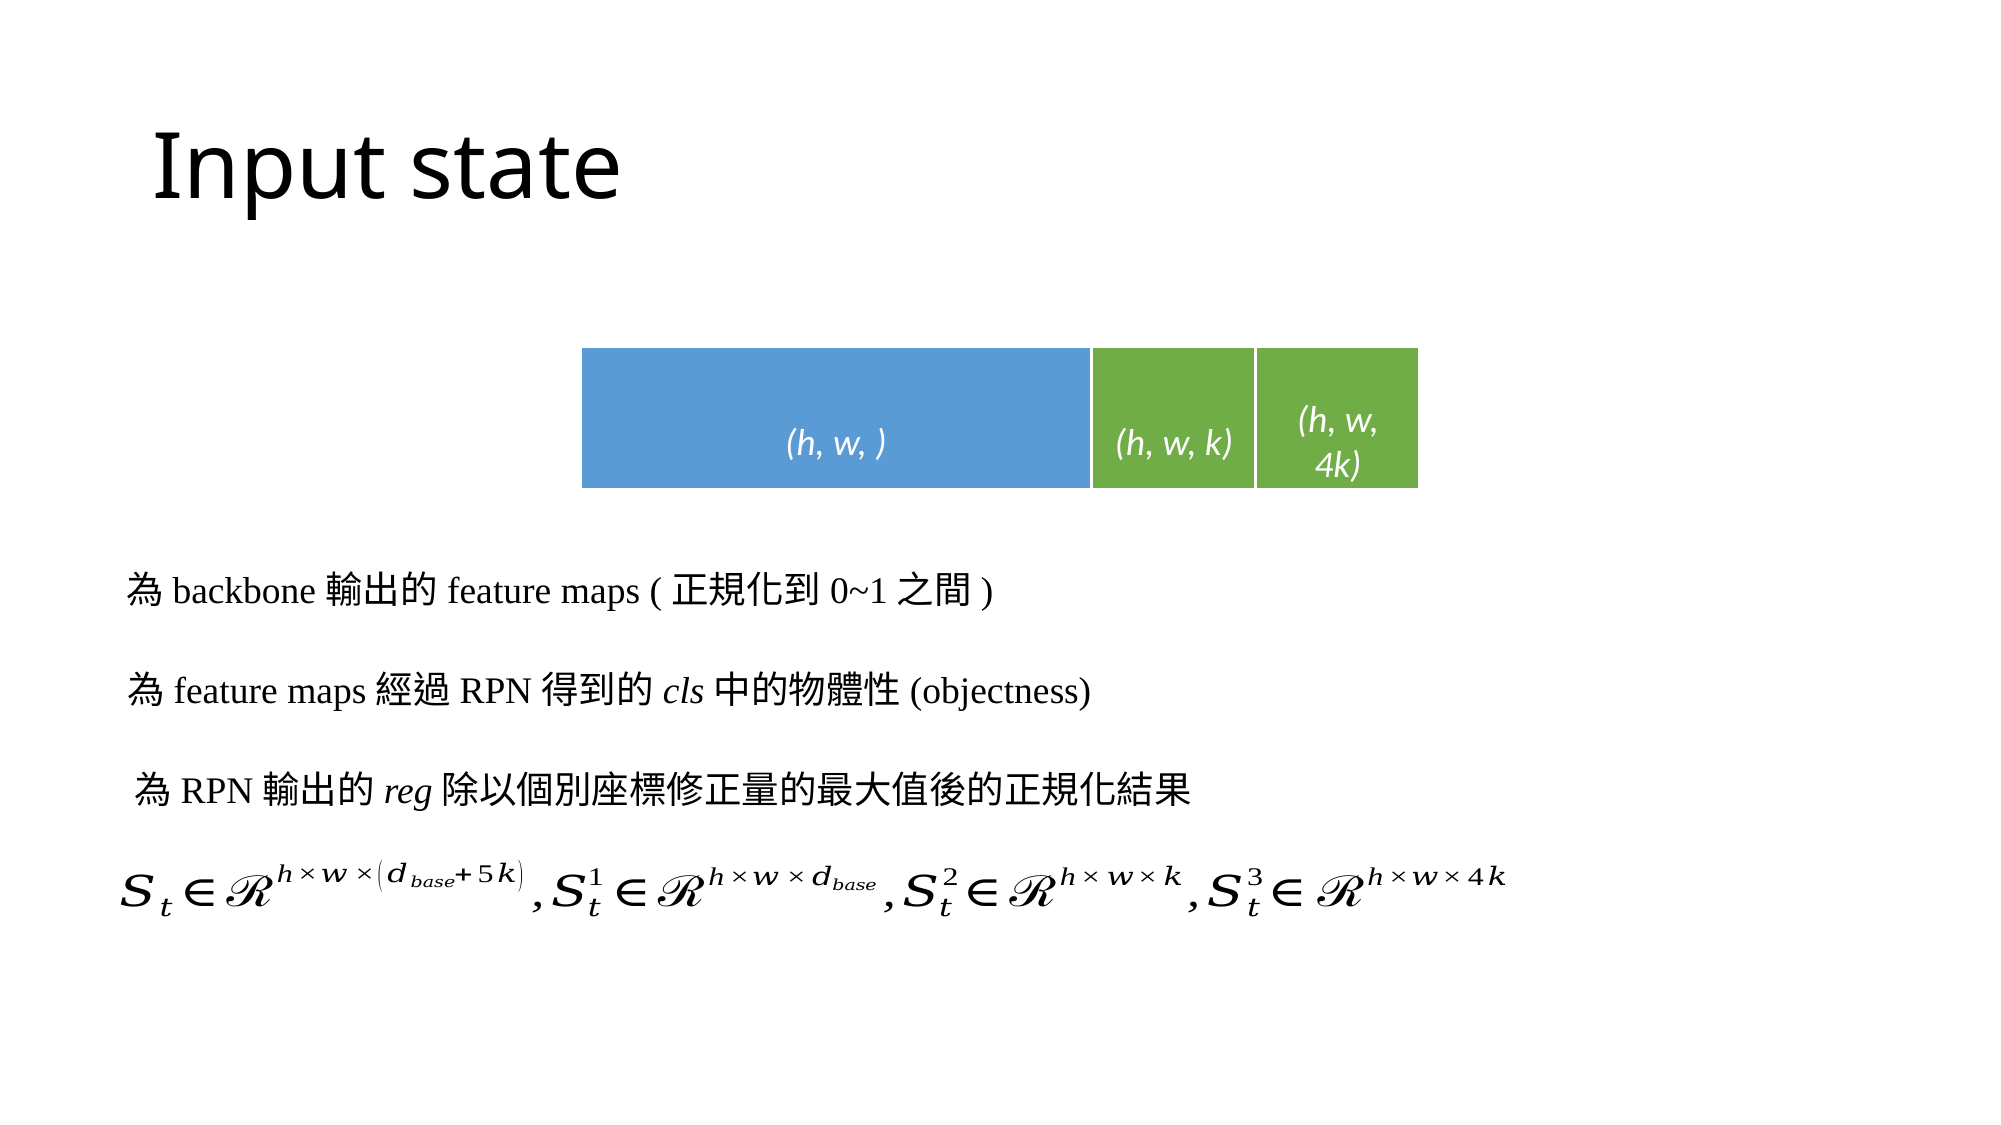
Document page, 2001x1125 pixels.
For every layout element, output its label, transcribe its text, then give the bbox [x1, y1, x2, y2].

title Input state [137, 59, 1863, 278]
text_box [579, 346, 1420, 490]
